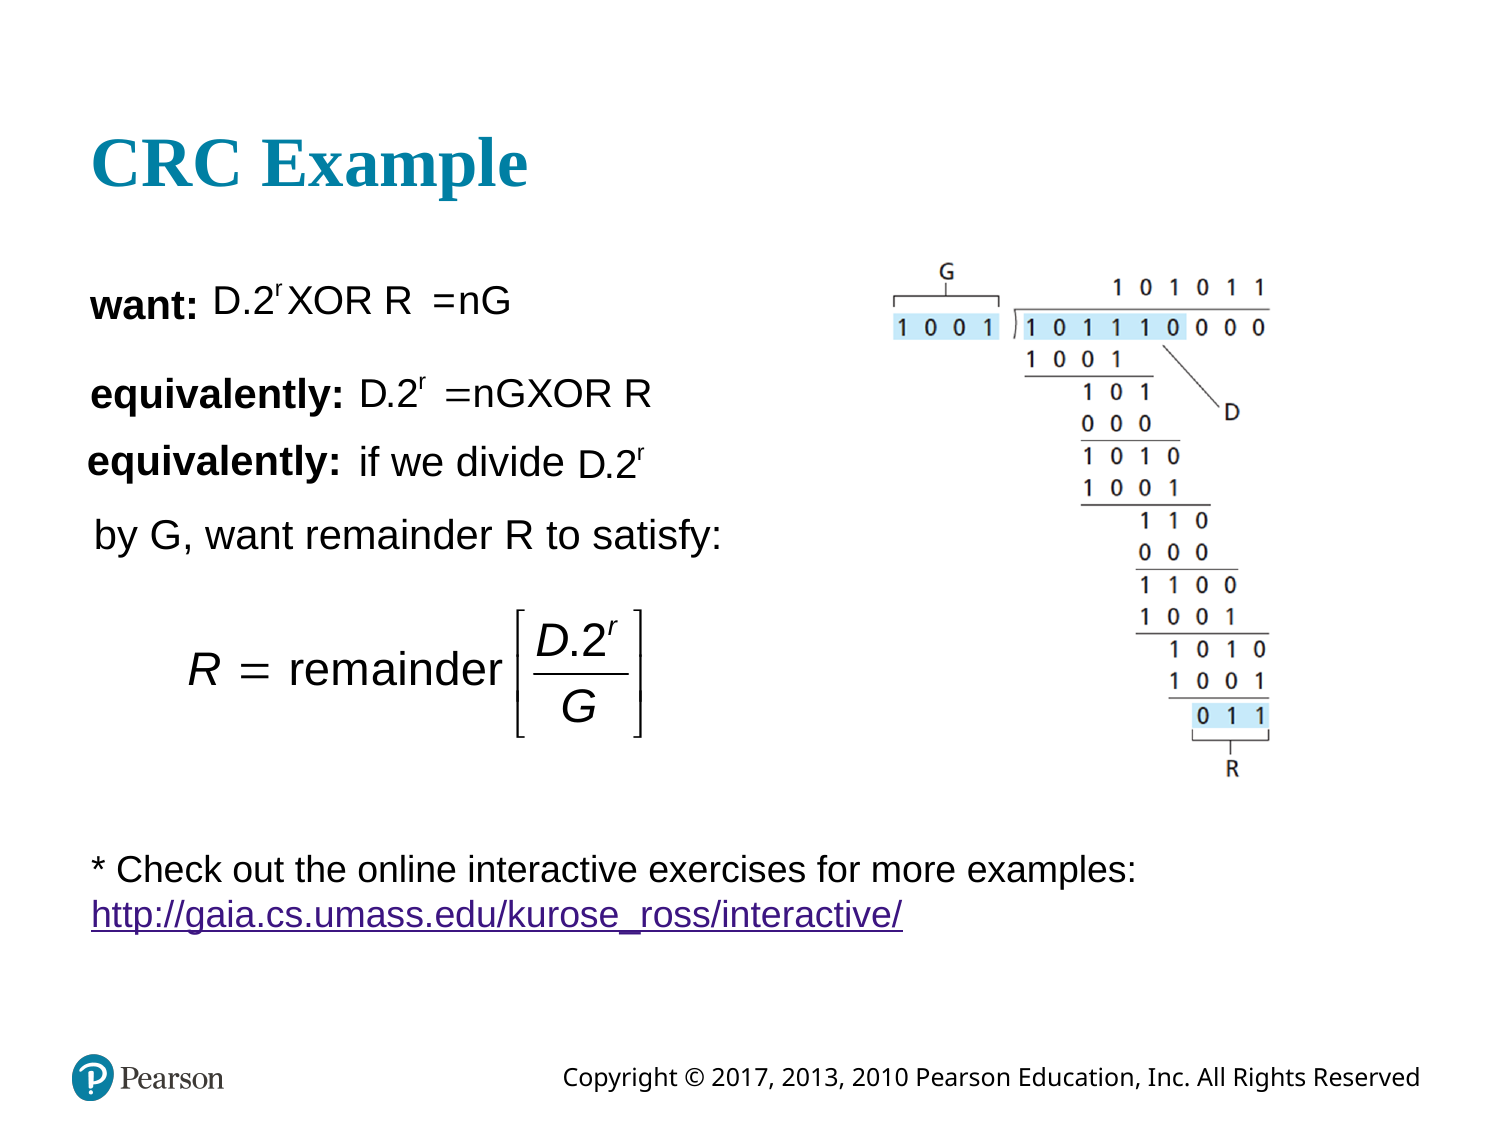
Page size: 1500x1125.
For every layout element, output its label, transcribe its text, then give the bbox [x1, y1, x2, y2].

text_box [181, 599, 659, 749]
list want: [75, 262, 227, 329]
picture [72, 1087, 83, 1101]
picture [72, 1054, 88, 1070]
picture [98, 1054, 224, 1101]
title C R C Example [75, 35, 1425, 216]
list if we divide [343, 419, 571, 479]
list equivalently: [71, 419, 372, 485]
picture [872, 253, 1312, 791]
picture [80, 1063, 106, 1088]
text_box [354, 363, 661, 425]
list * Check out the online interactive exercises for more examples: http://gaia.cs.umass.edu/kurose_ross/interactive/ [75, 830, 1426, 941]
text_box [208, 271, 518, 332]
list equivalently: [75, 351, 375, 419]
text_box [573, 434, 655, 486]
list by G, want remainder R to satisfy: [78, 492, 762, 554]
